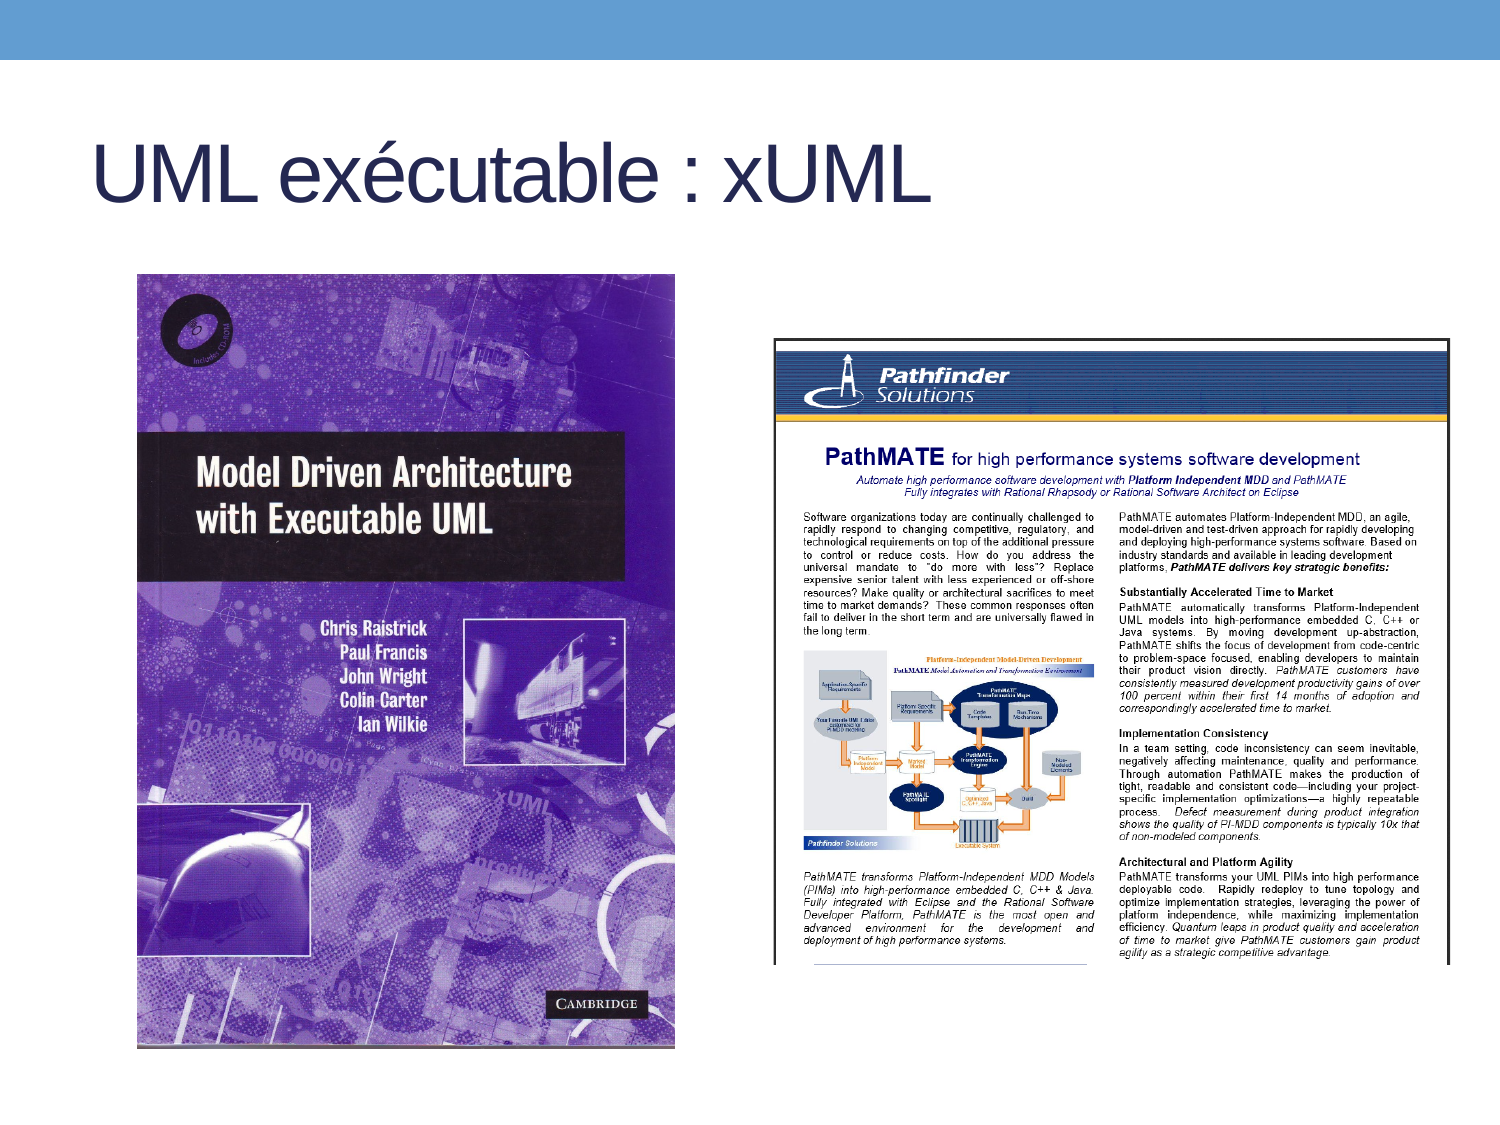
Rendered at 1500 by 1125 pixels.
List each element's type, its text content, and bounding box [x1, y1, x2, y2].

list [773, 337, 1451, 965]
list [137, 274, 676, 1049]
title UML exécutable : xUML [75, 87, 1425, 250]
